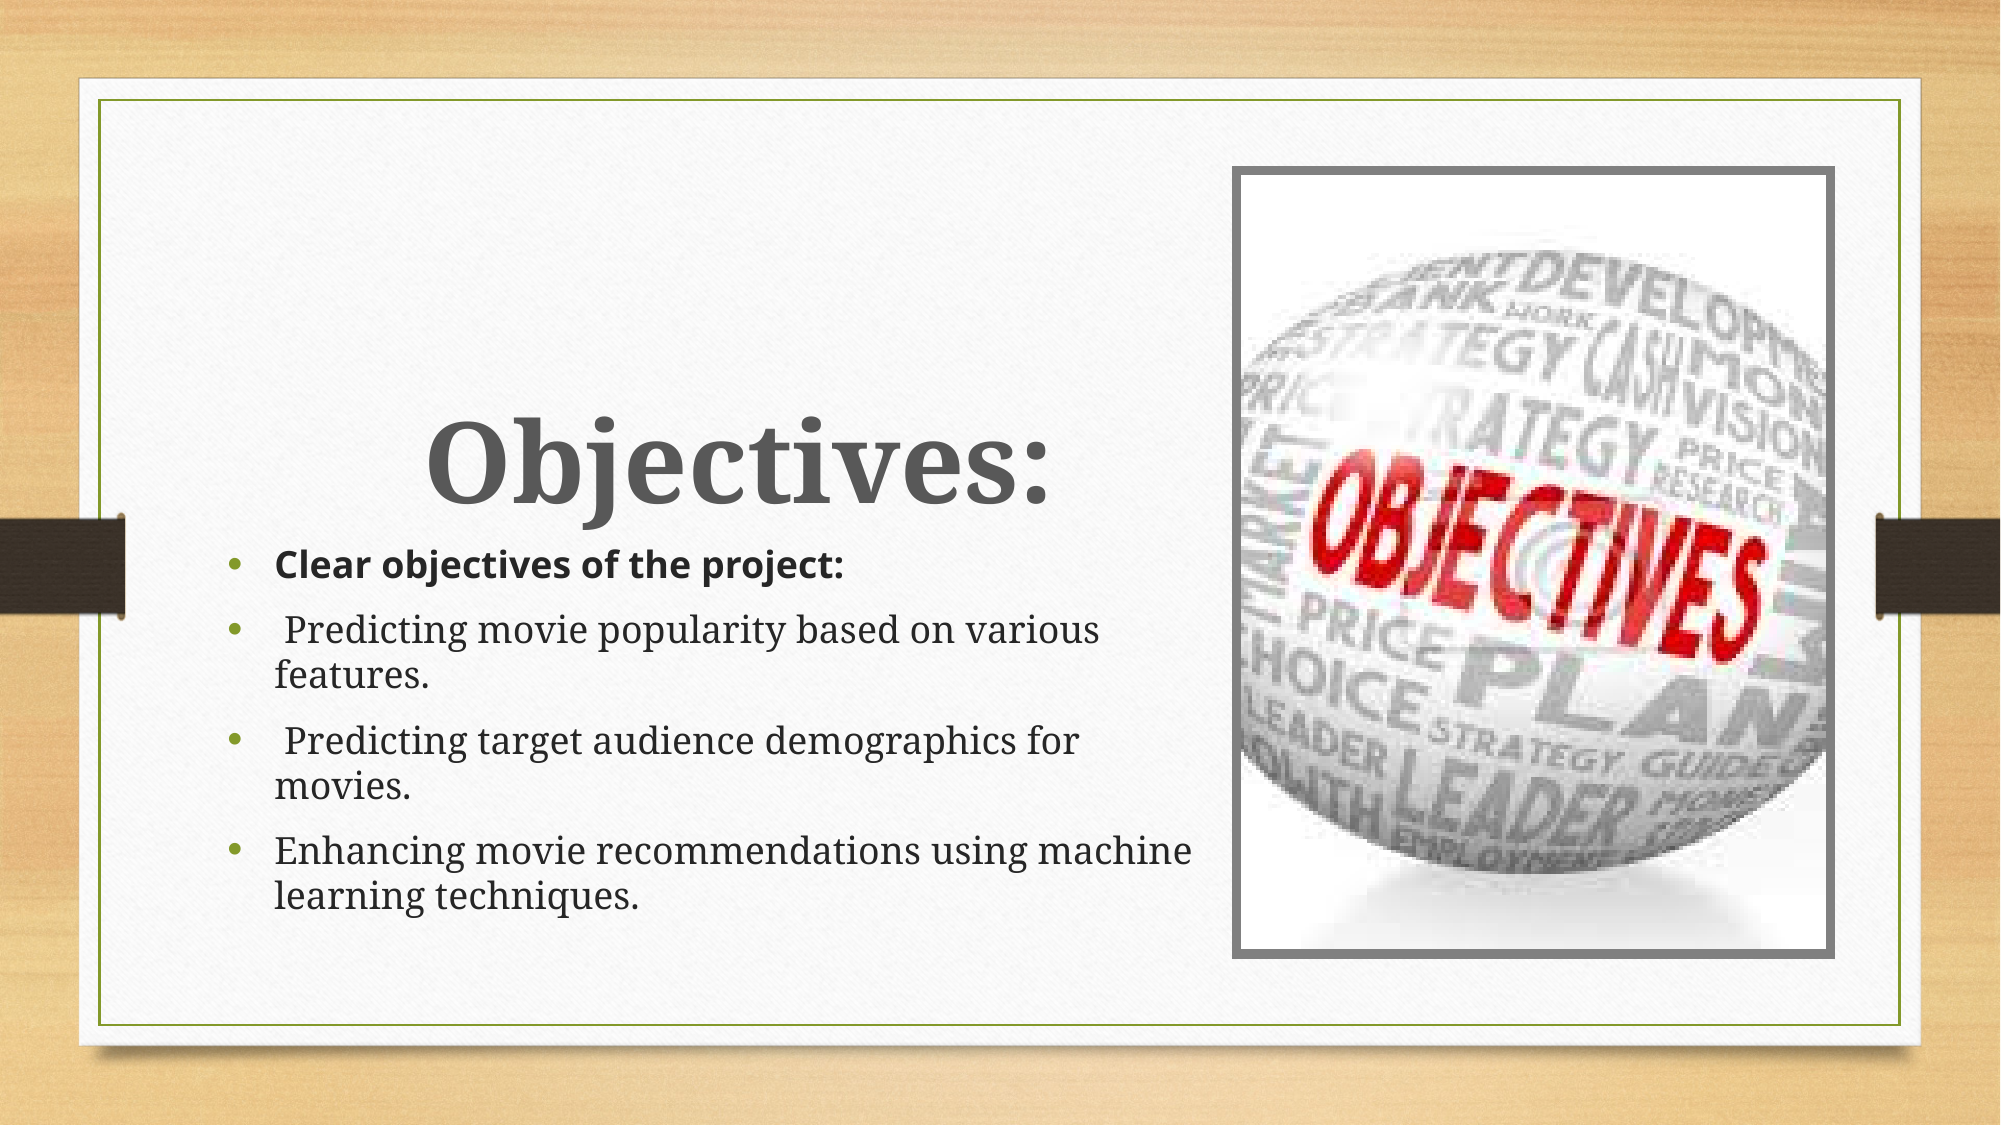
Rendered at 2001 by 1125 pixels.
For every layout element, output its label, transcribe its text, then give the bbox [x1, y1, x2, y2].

picture [0, 0, 2001, 1125]
title Objectives: [212, 309, 1232, 534]
list Clear objectives of the project: Predicting movie popularity based on various features. Predicting target audience demographics for movies. Enhancing movie recommendations using machine learning techniques. [212, 534, 1236, 834]
